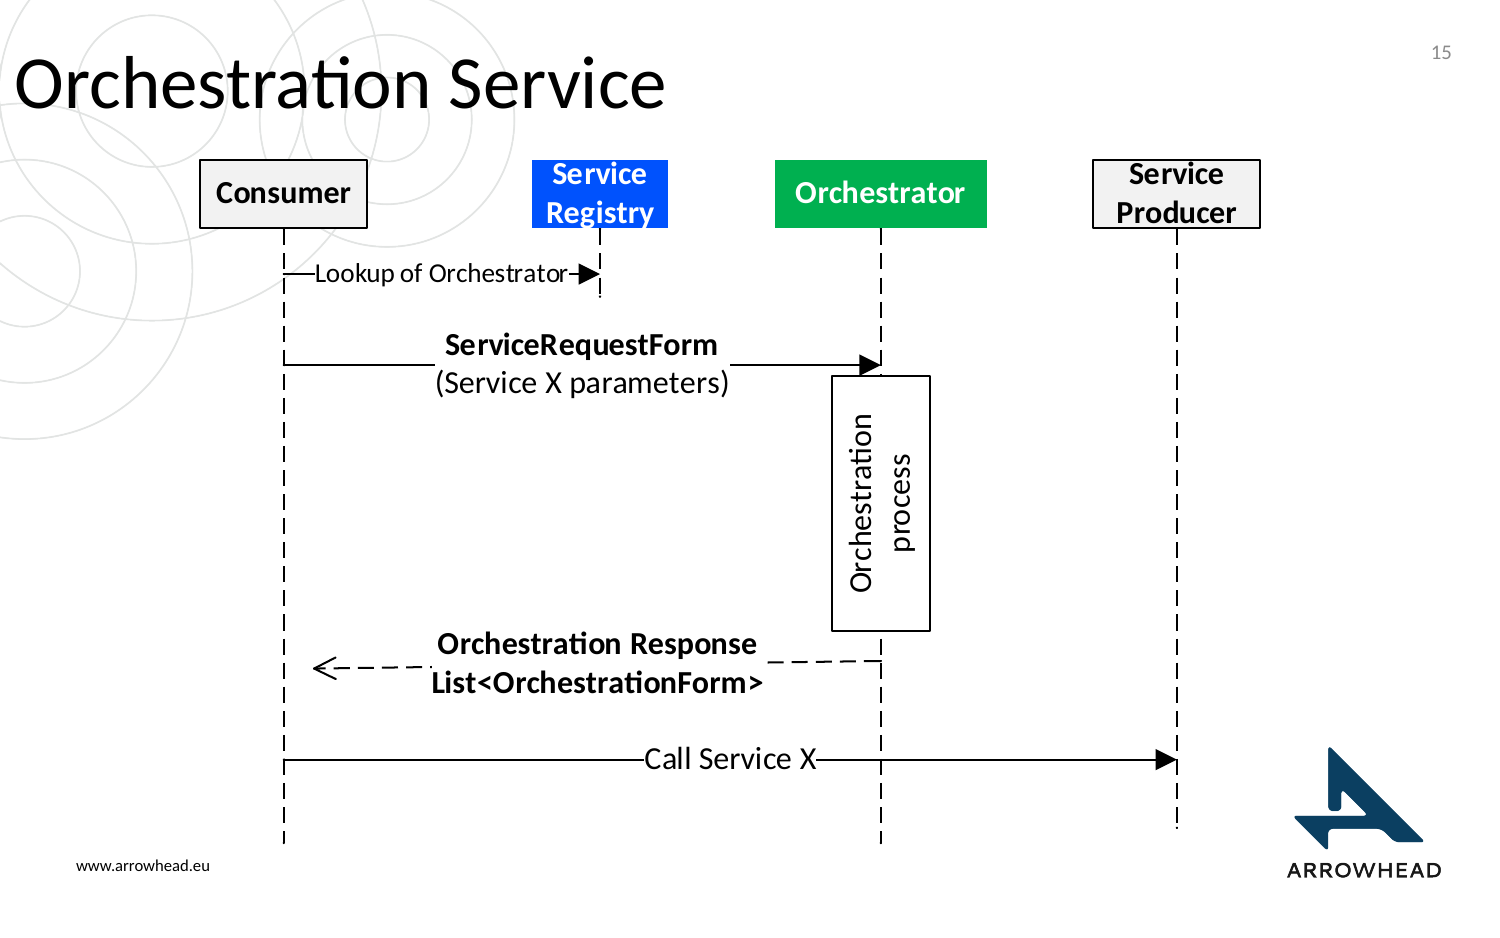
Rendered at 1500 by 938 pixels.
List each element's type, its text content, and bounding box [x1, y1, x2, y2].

picture [0, 0, 1500, 938]
title Orchestration Service [0, 26, 1222, 112]
slide_number 15 [1116, 26, 1467, 76]
